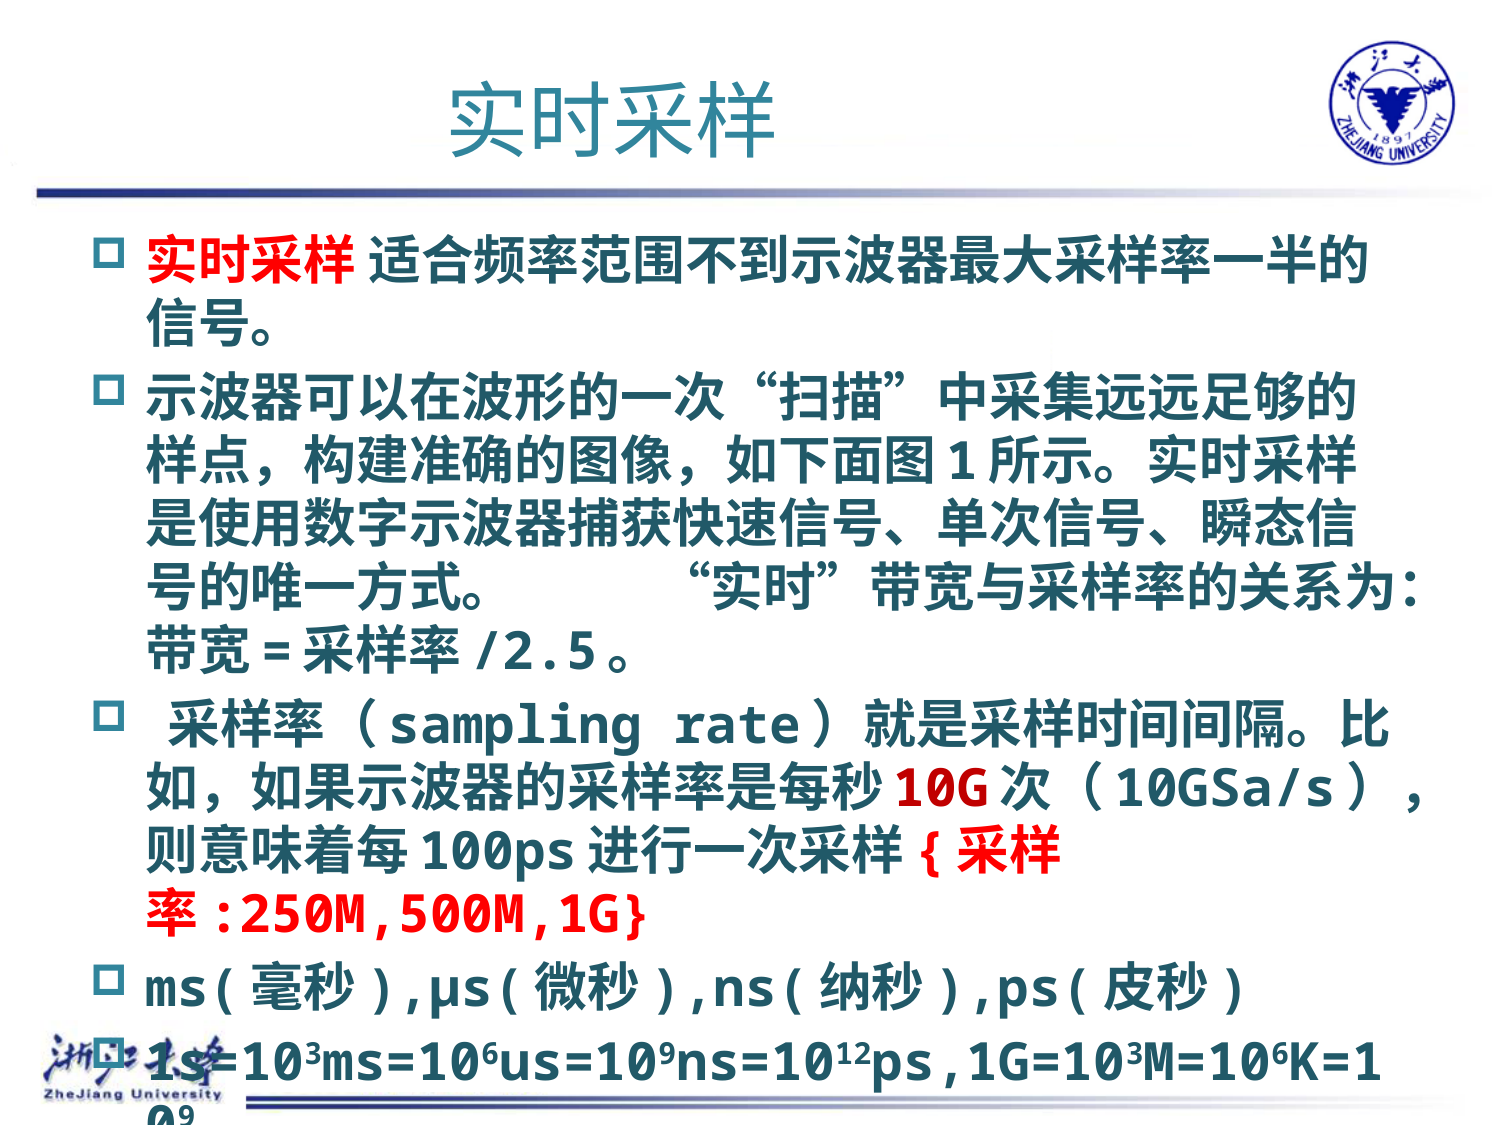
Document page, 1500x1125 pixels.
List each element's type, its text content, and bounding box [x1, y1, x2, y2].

list 实时采样 适合频率范围不到示波器最大采样率一半的信号。 示波器可以在波形的一次“扫描”中采集远远足够的样点，构建准确的图像，如下面图1所示。实时采样是使用数字示波器捕获快速信号、单次信号、瞬态信号的唯一方式。 “实时”带宽与采样率的关系为：带宽=采样率/2.5。 采样率（sampling rate）就是采样时间间隔。比如，如果示波器的采样率是每秒10G次（10GSa/s），则意味着每100ps进行一次采样{采样率:250M,500M,1G} ms(毫秒),μs(微秒),ns(纳秒),ps(皮秒) 1s=103ms=106us=109ns=1012ps,1G=103M=106K=109 [75, 219, 1425, 1125]
picture [0, 0, 1500, 1125]
title 实时采样 [37, 39, 1188, 197]
